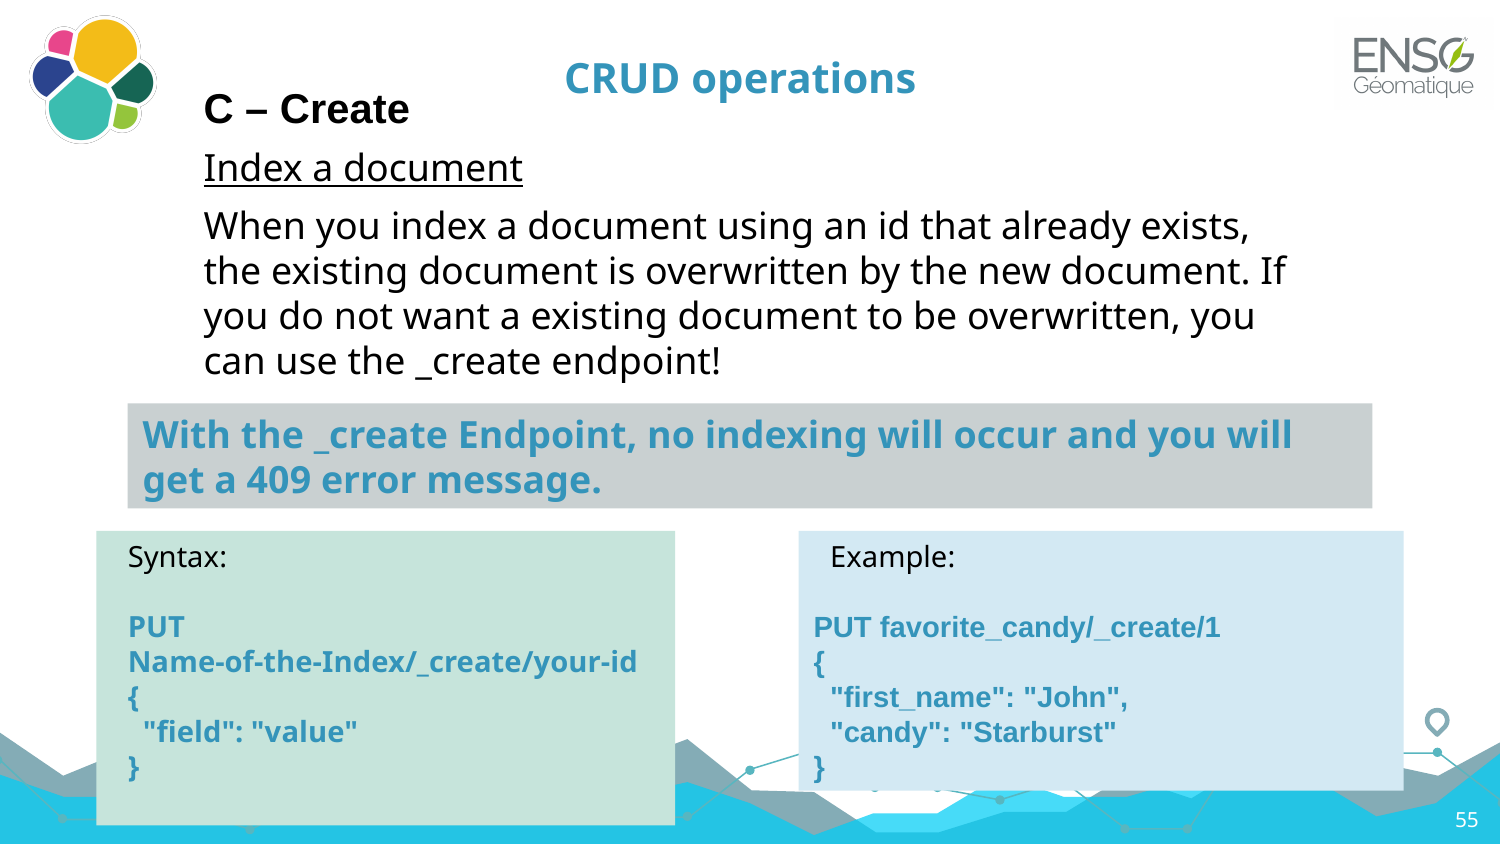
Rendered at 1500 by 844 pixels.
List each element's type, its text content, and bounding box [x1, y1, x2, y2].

text_box Example: PUT favorite_candy/_create/1 { "first_name": "John", "candy": "Starburst" } [798, 530, 1404, 791]
title CRUD operations [171, 0, 1320, 66]
slide_number 55 [1403, 791, 1494, 844]
text_box Syntax: PUT Name-of-the-Index/_create/your-id { "field": "value" } [96, 530, 676, 826]
text_box With the _create Endpoint, no indexing will occur and you will get a 409 error message. [127, 403, 1373, 509]
picture [29, 15, 157, 144]
picture [1334, 17, 1494, 110]
list C – Create Index a document When you index a document using an id that already exists, the existing document is overwritten by the new document. If you do not want a existing document to be overwritten, you can use the _create endpoint! [171, 66, 1320, 382]
